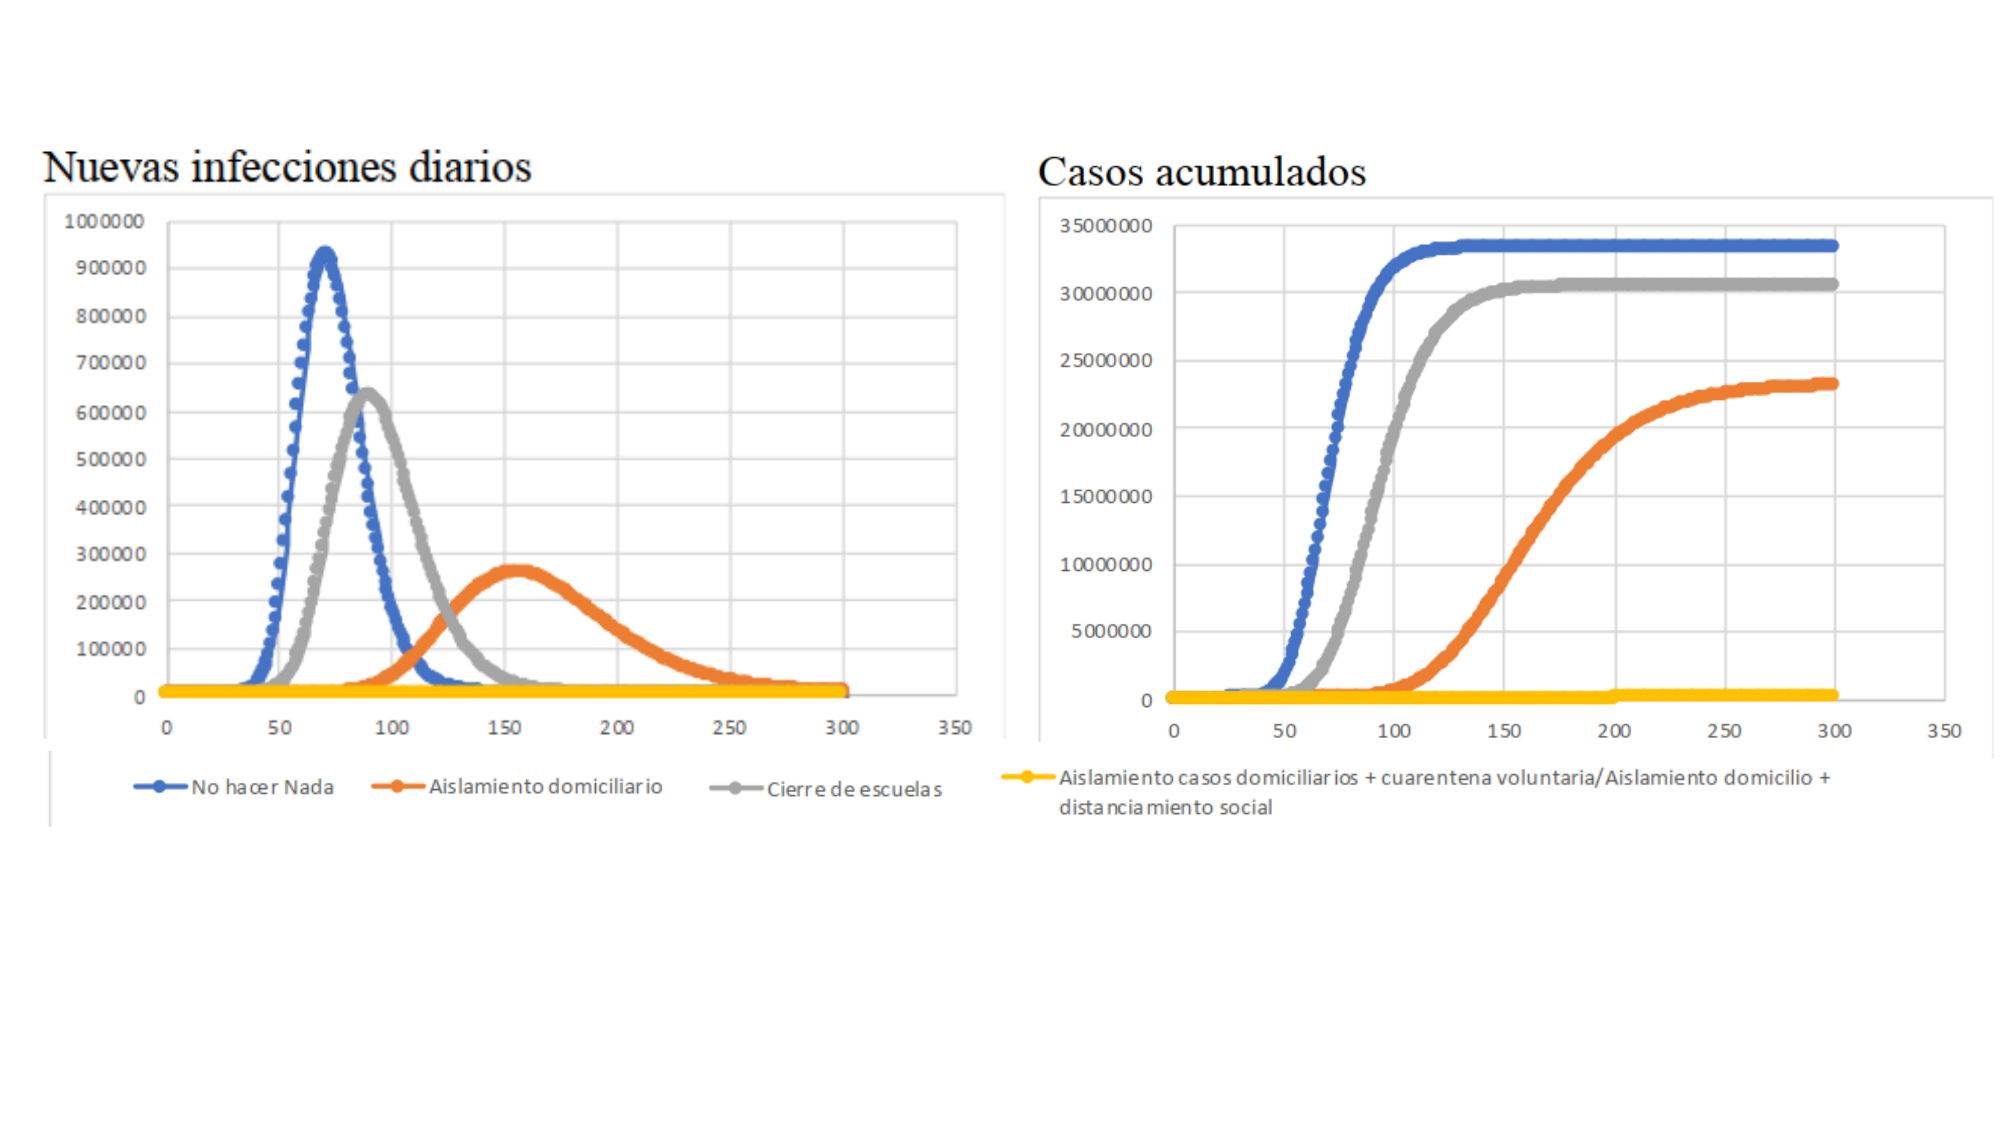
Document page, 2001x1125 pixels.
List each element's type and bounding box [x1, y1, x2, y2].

picture [31, 148, 2000, 836]
